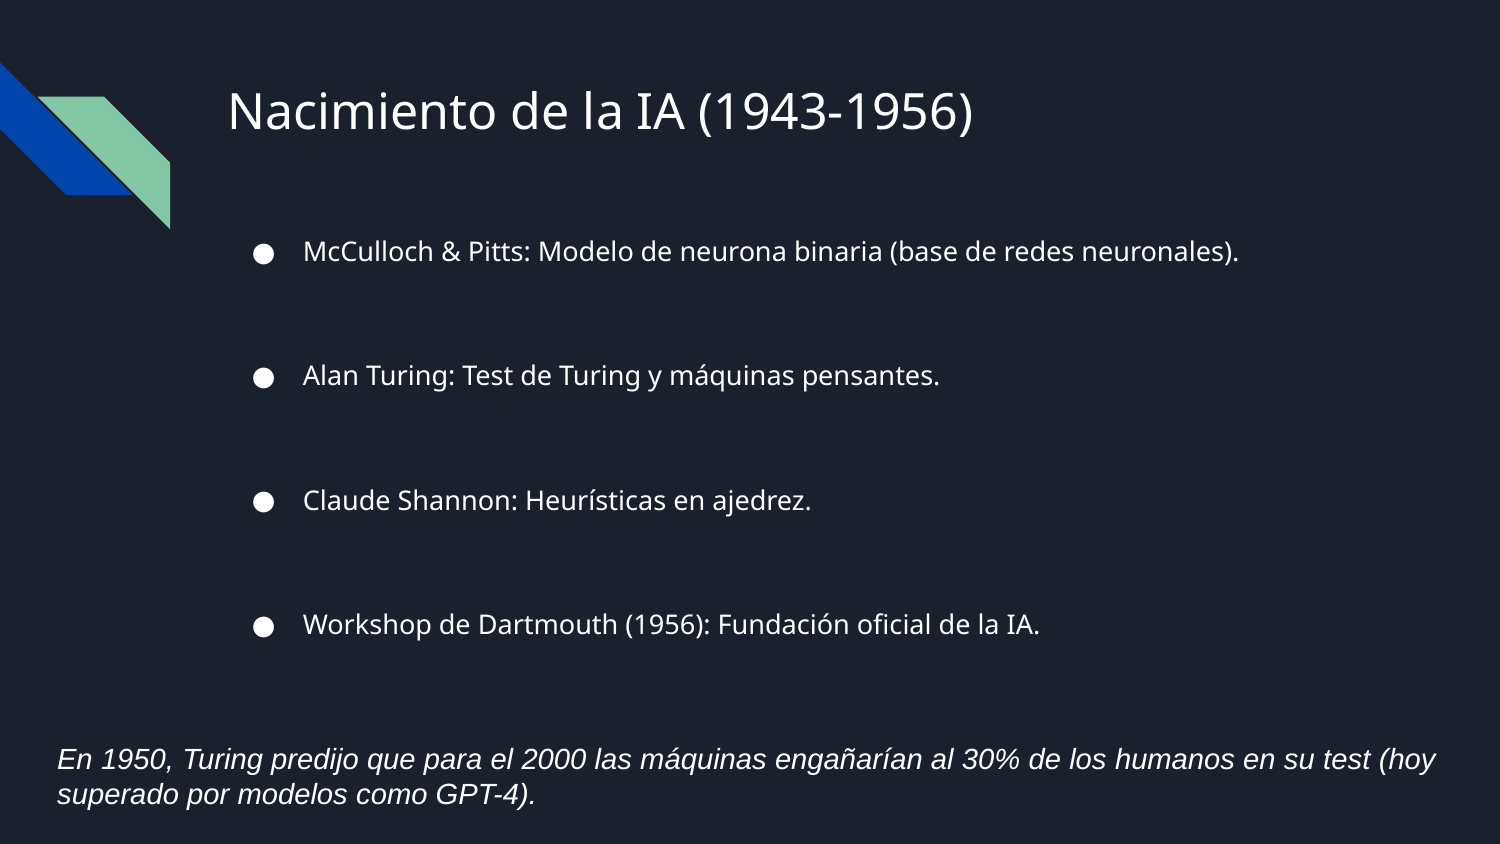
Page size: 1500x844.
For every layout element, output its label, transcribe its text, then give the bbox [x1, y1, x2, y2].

text_box En 1950, Turing predijo que para el 2000 las máquinas engañarían al 30% de los humanos en su test (hoy superado por modelos como GPT-4). [42, 725, 1458, 826]
title Nacimiento de la IA (1943-1956) [212, 64, 1368, 214]
list McCulloch & Pitts: Modelo de neurona binaria (base de redes neuronales). Alan Turing: Test de Turing y máquinas pensantes. Claude Shannon: Heurísticas en ajedrez. Workshop de Dartmouth (1956): Fundación oficial de la IA. [212, 214, 1368, 693]
